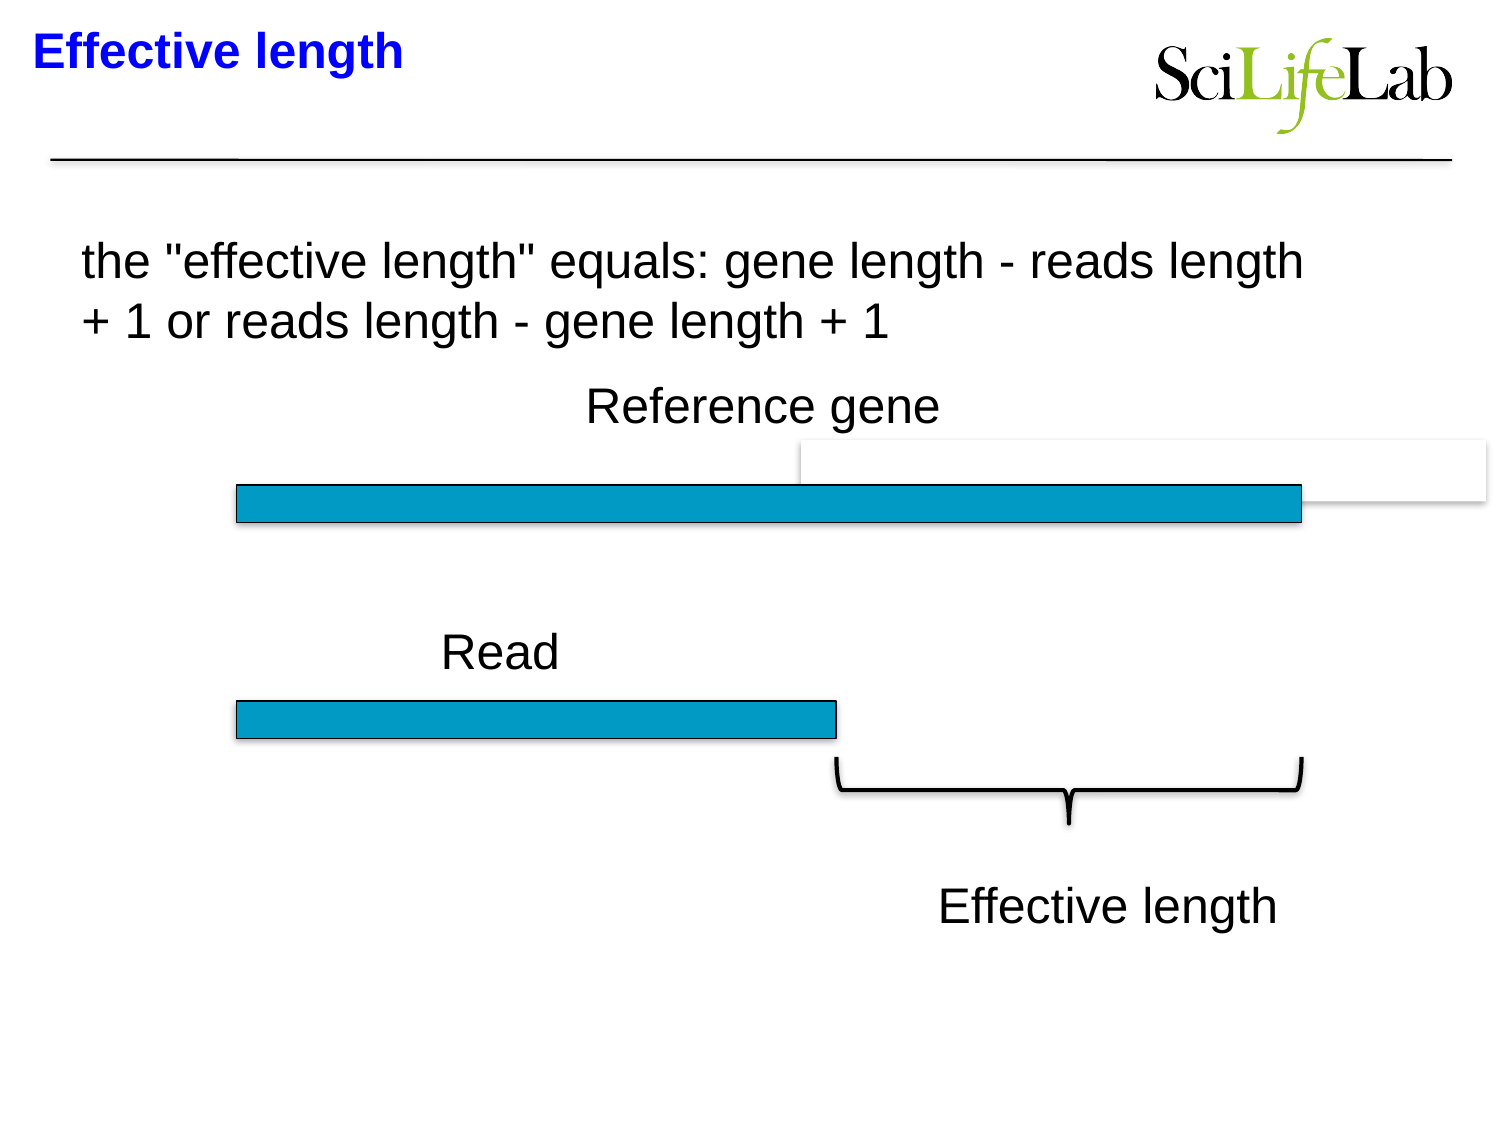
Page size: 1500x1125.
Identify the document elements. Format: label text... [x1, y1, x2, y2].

text_box Reference gene [570, 365, 1205, 441]
text_box [236, 700, 837, 739]
picture [1314, 38, 1452, 134]
text_box Effective length [922, 866, 1500, 942]
text_box the "effective length" equals: gene length - reads length + 1 or reads length - gene length + 1 [66, 221, 1335, 357]
text_box Effective length [17, 11, 1314, 145]
text_box [236, 484, 1302, 523]
text_box [800, 439, 1487, 502]
text_box Read [425, 611, 1060, 687]
text_box [834, 756, 1304, 826]
